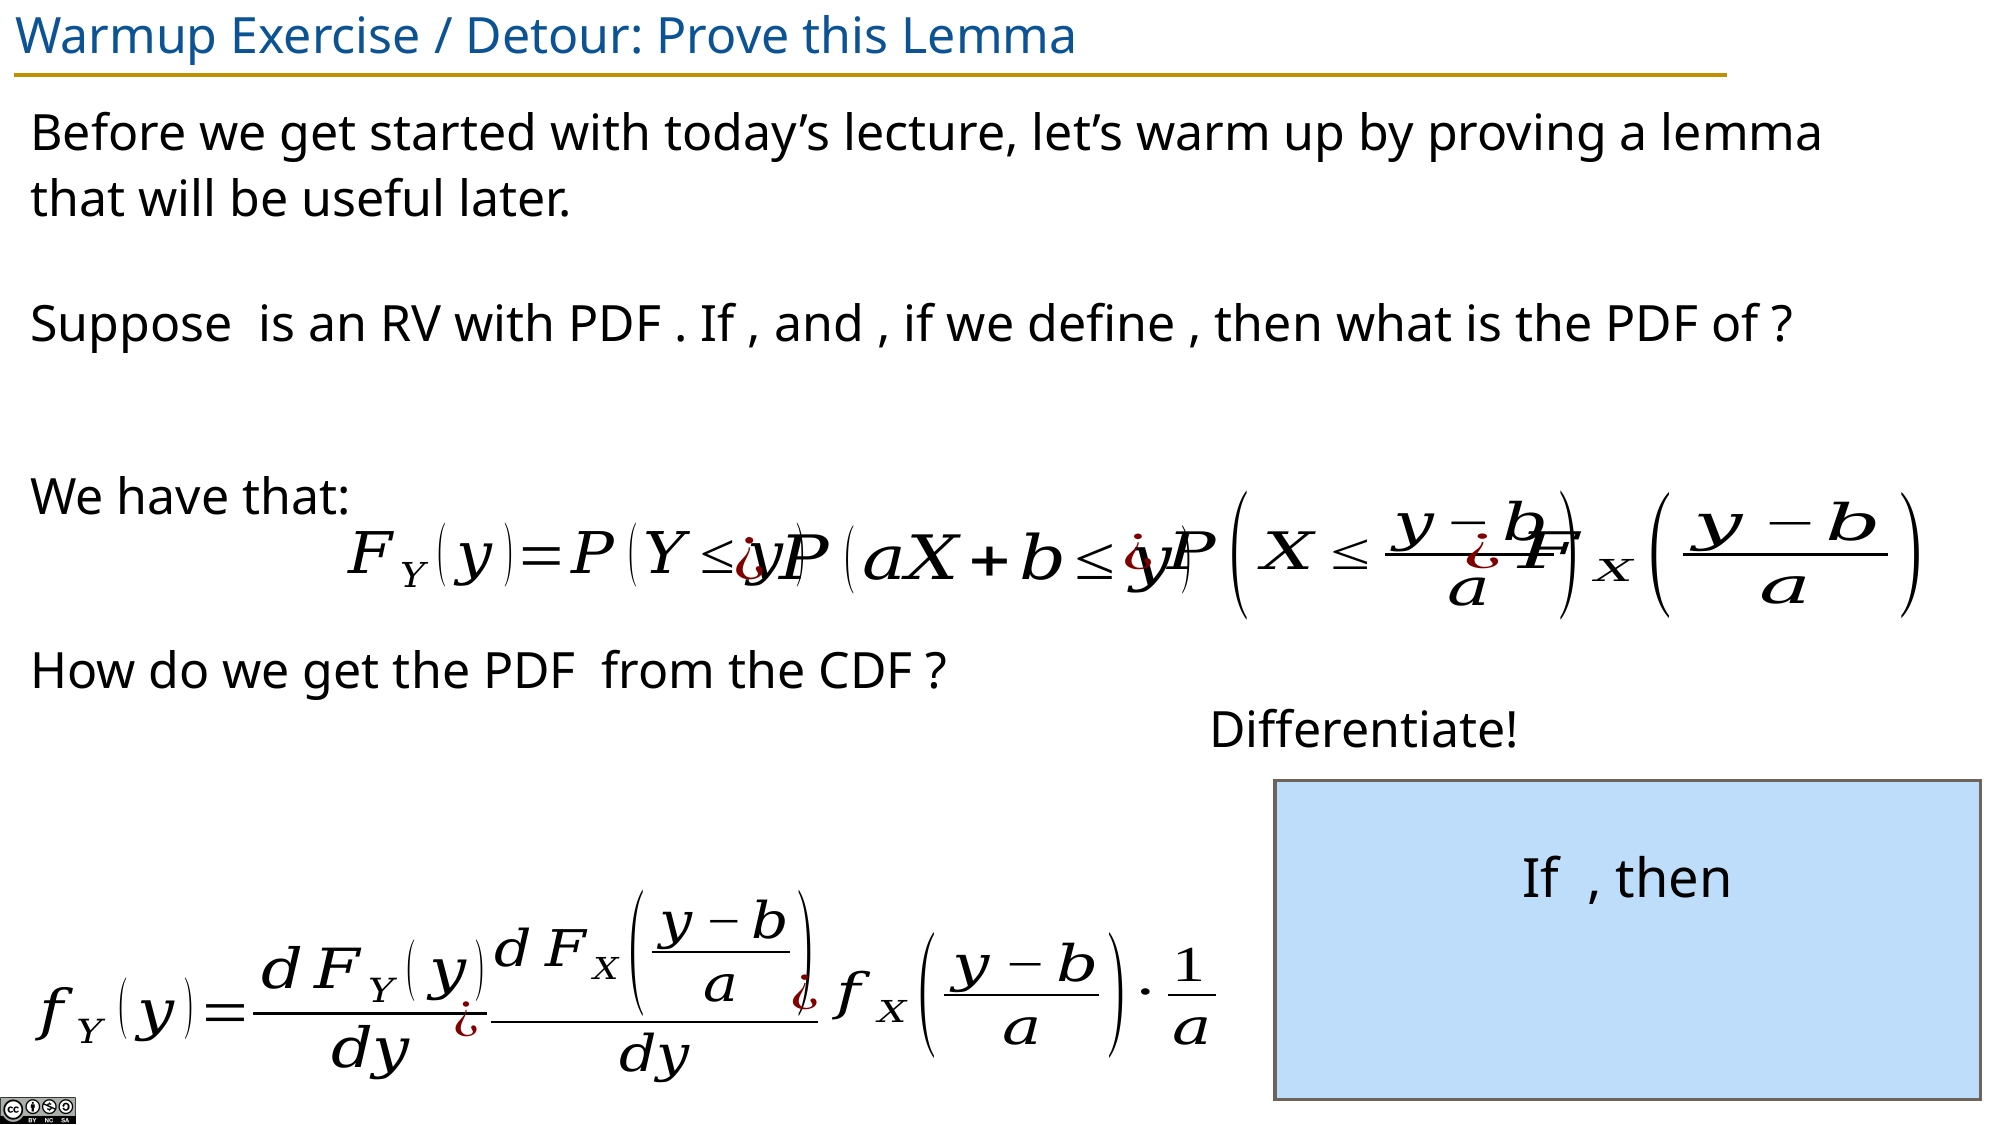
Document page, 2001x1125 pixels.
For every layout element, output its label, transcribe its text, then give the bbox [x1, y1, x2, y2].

picture [0, 1097, 76, 1124]
text_box Differentiate! [1194, 690, 1563, 765]
title Warmup Exercise / Detour: Prove this Lemma [0, 0, 1725, 75]
